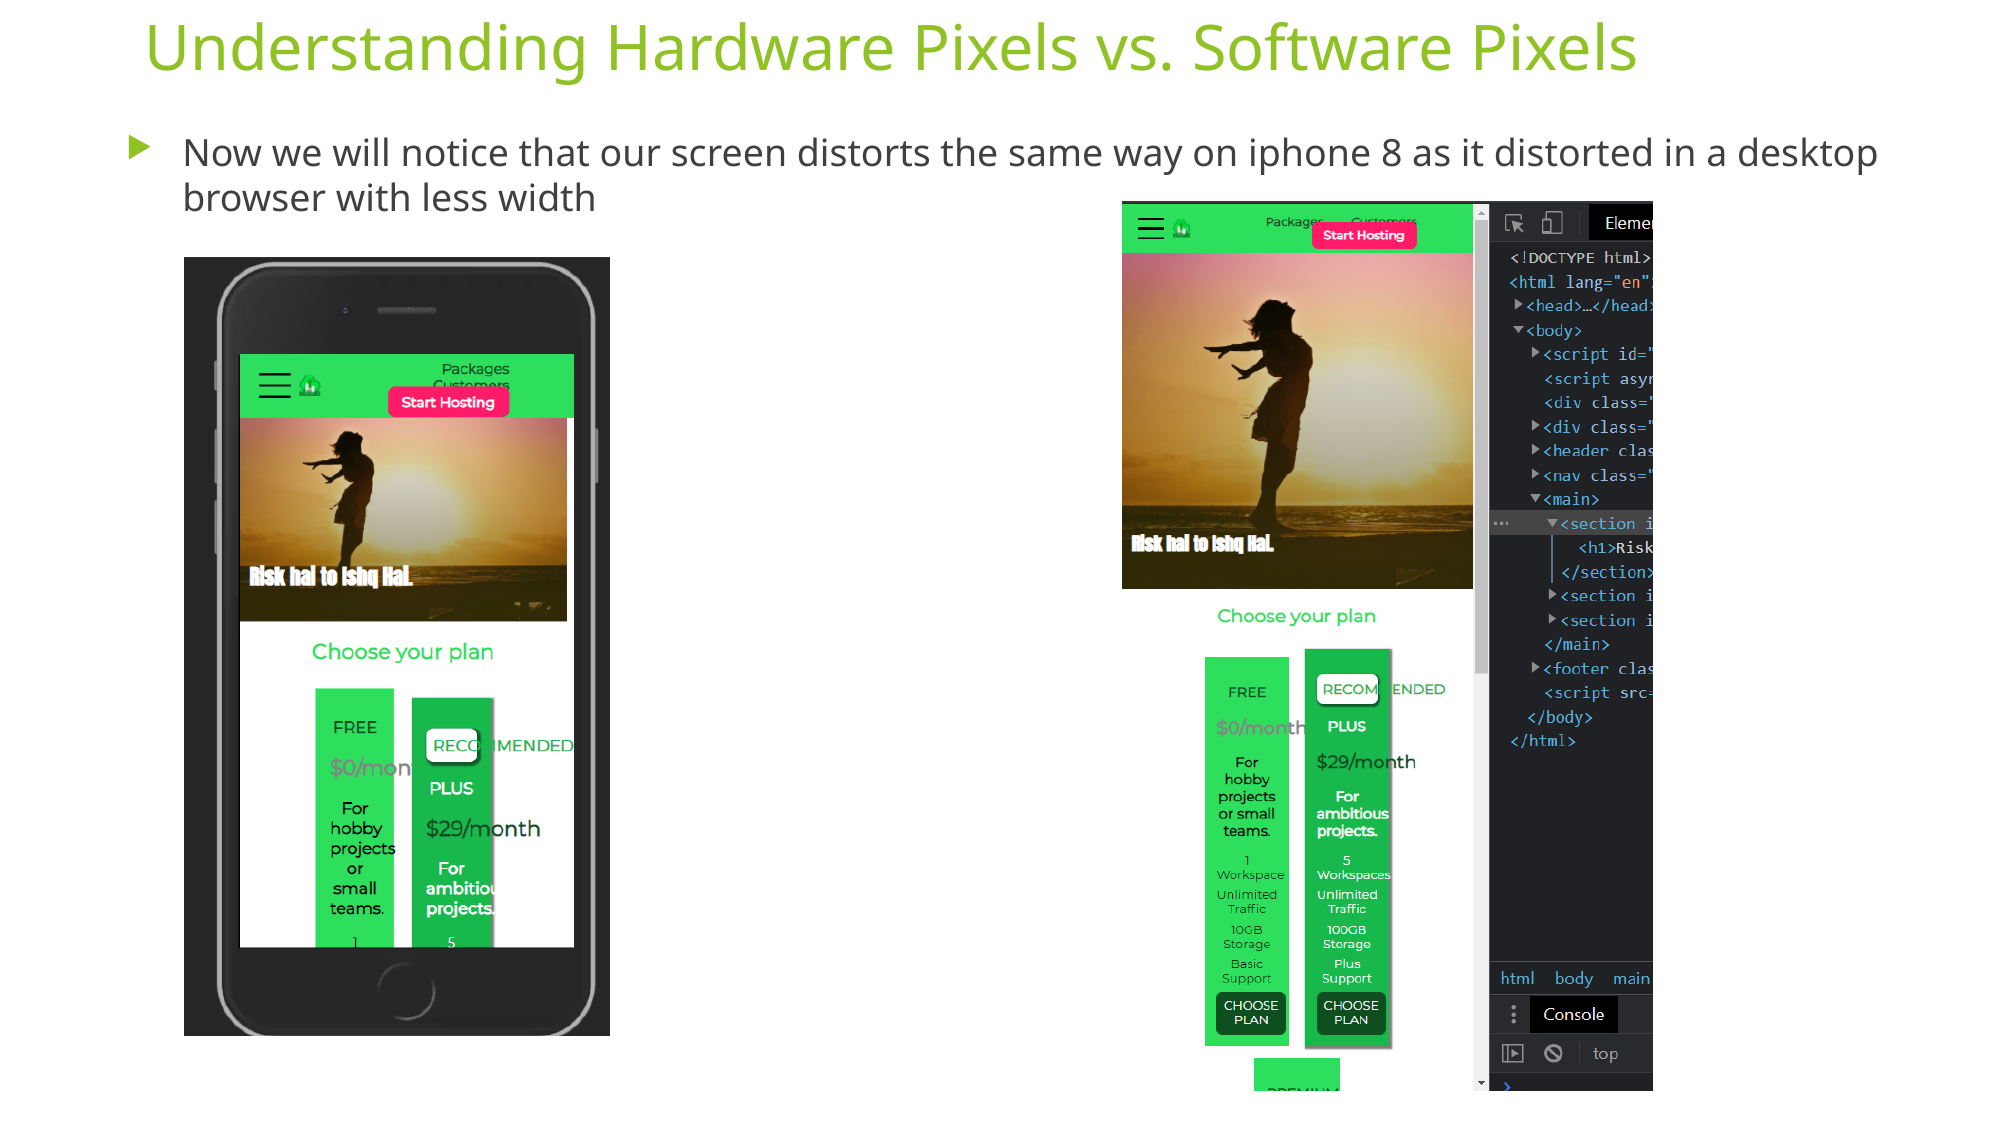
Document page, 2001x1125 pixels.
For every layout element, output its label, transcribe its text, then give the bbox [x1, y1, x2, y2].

picture [183, 256, 611, 1036]
title Understanding Hardware Pixels vs. Software Pixels [129, 0, 1978, 91]
list Now we will notice that our screen distorts the same way on iphone 8 as it distorted in a desktop browser with less width [111, 121, 1978, 1076]
picture [1121, 201, 1653, 1092]
